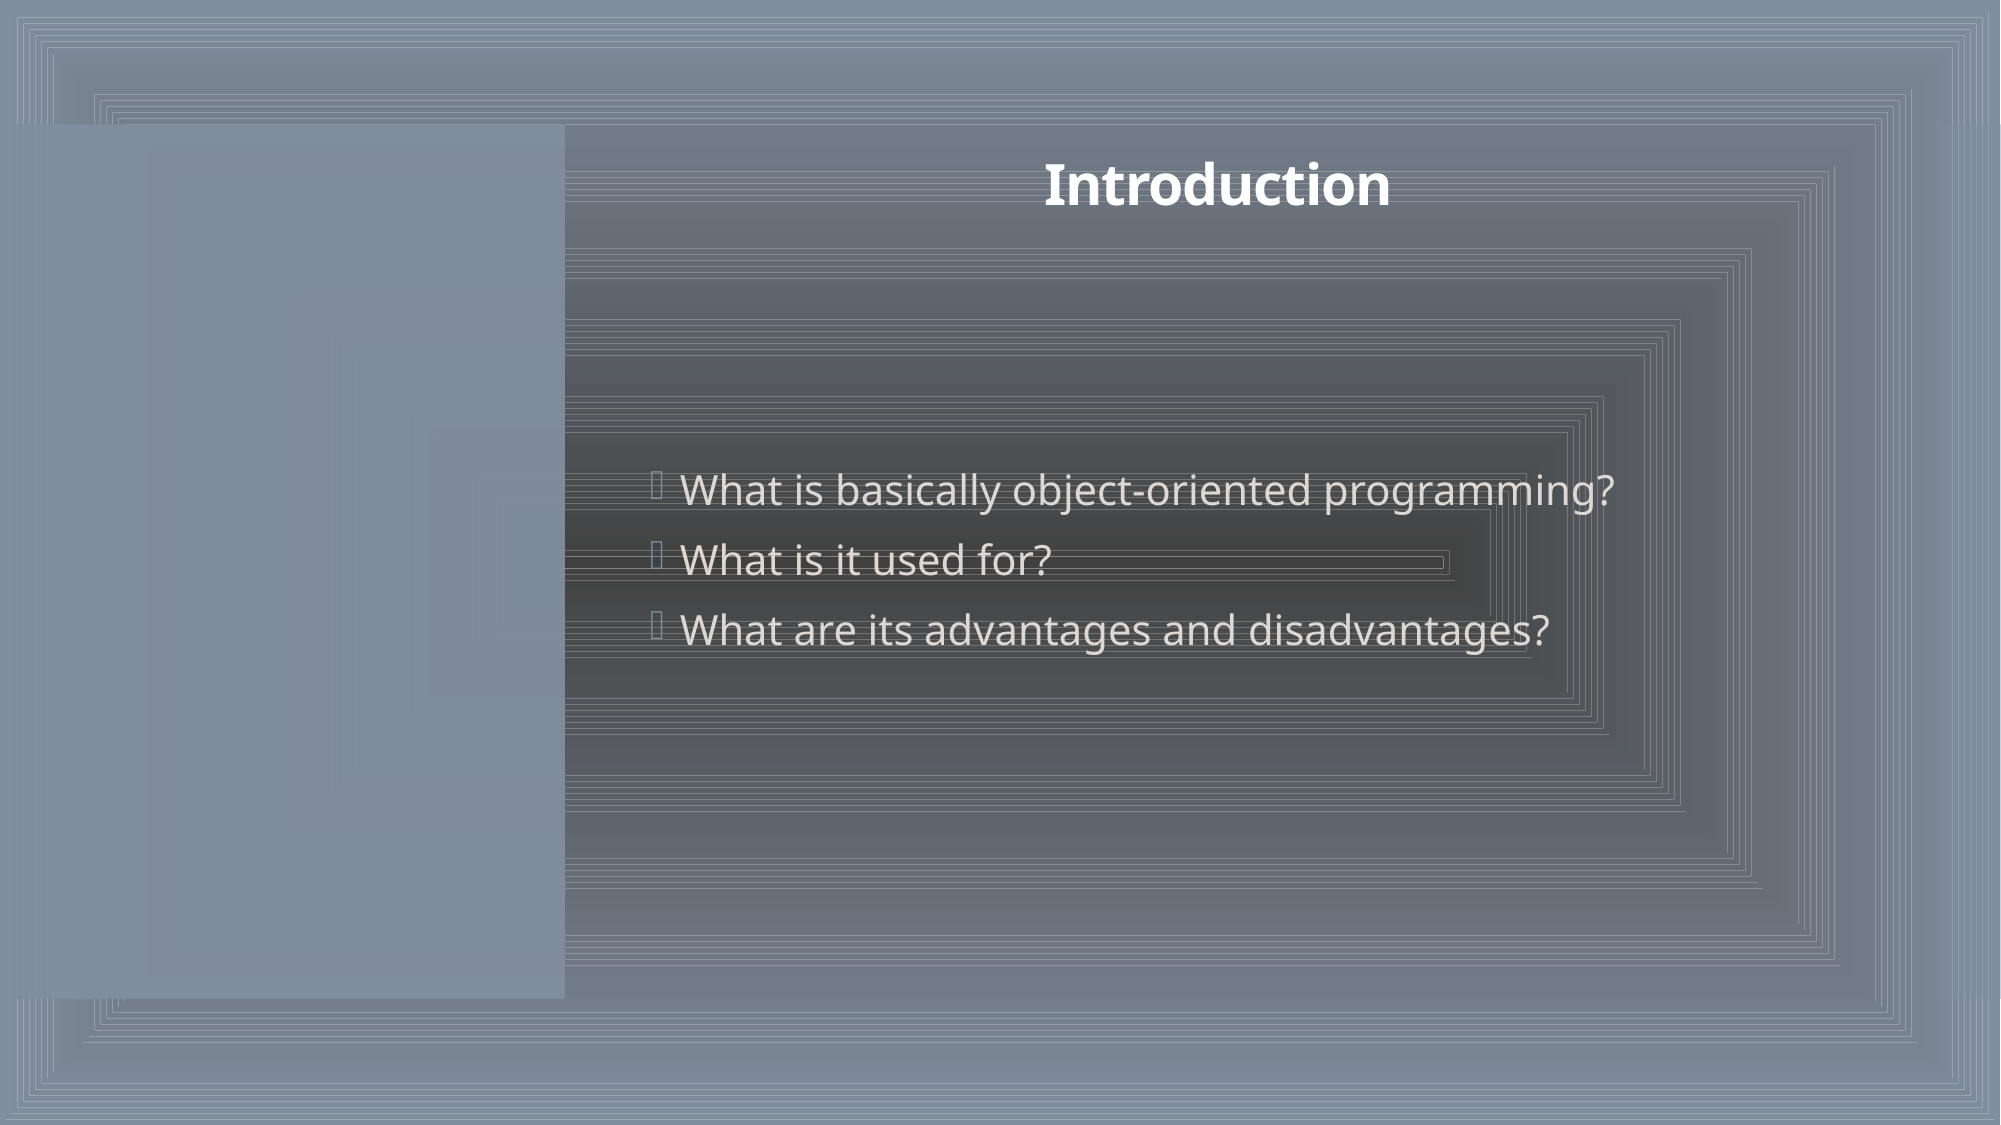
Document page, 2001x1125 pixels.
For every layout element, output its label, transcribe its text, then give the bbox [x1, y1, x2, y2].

list What is basically object-oriented programming? What is it used for? What are its advantages and disadvantages? [634, 141, 1835, 982]
